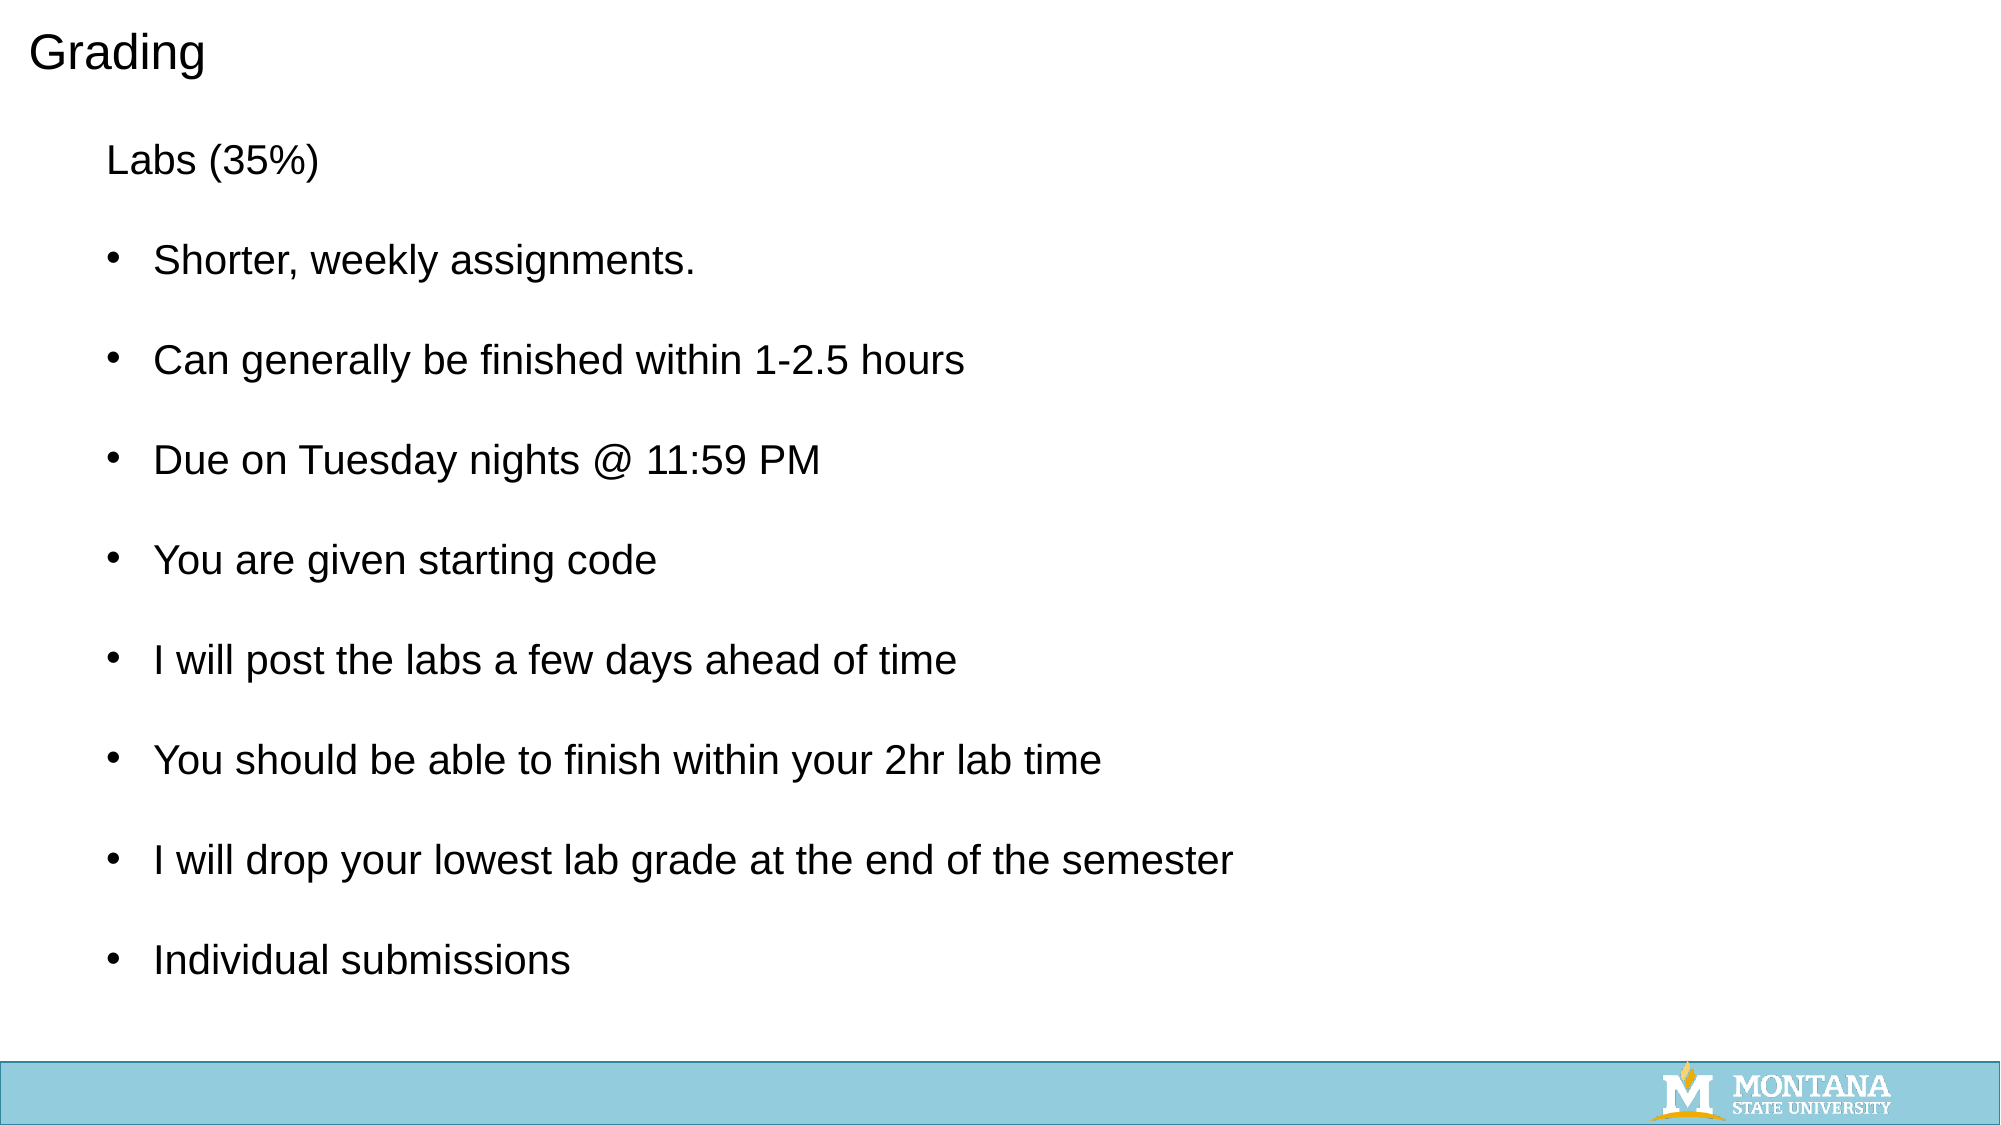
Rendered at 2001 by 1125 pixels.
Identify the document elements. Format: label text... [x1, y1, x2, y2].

picture [1649, 1060, 1892, 1122]
text_box Grading [13, 12, 222, 88]
text_box Labs (35%) Shorter, weekly assignments. Can generally be finished within 1-2.5 hours Due on Tuesday nights @ 11:59 PM You are given starting code I will post the labs a few days ahead of time You should be able to finish within your 2hr lab time I will drop your lowest lab grade at the end of the semester Individual submissions [91, 125, 1250, 991]
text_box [0, 1060, 1647, 1125]
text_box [1892, 1060, 2000, 1125]
